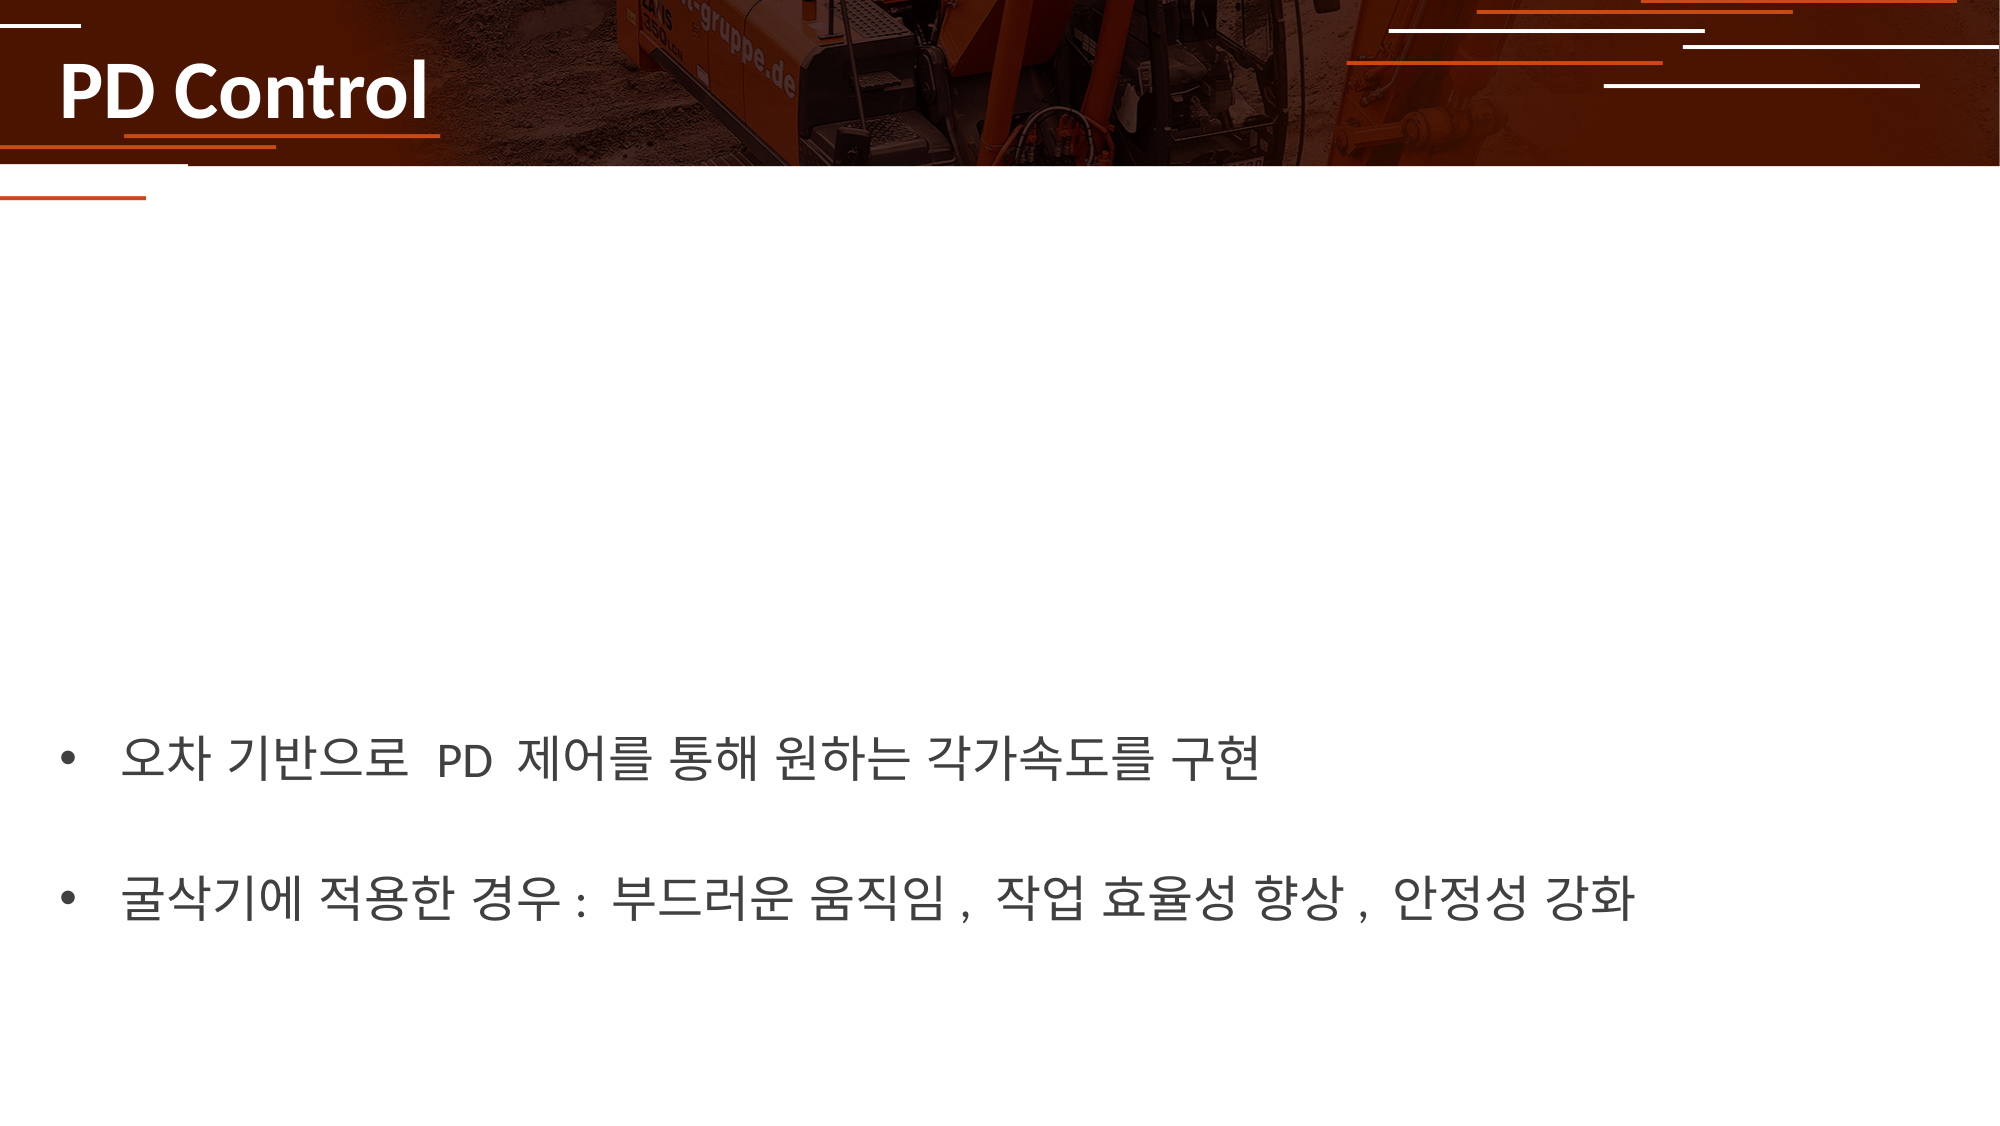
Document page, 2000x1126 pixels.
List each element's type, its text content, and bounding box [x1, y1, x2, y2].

title PD Control [43, 19, 1401, 151]
picture [0, 0, 2000, 1126]
